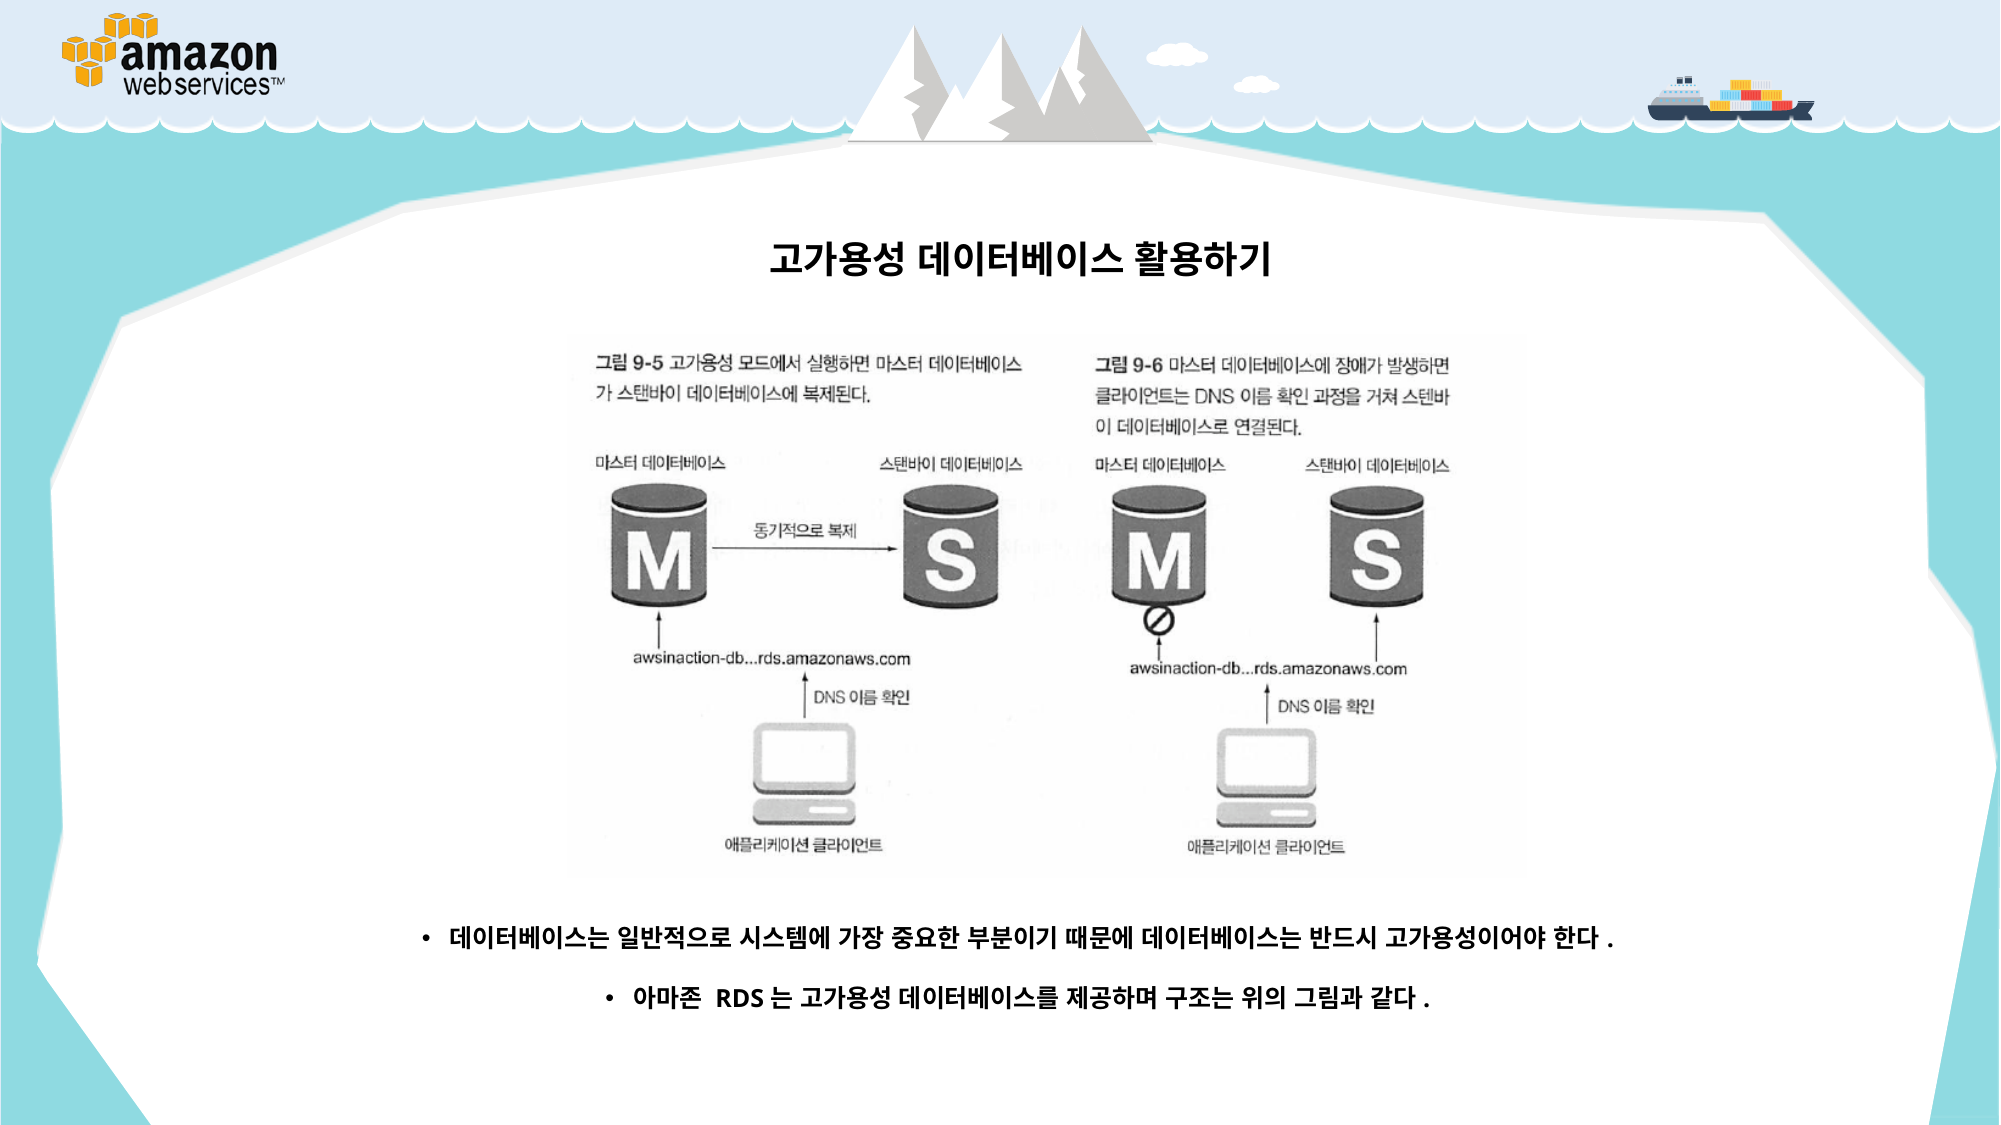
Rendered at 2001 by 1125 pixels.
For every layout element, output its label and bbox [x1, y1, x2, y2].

text_box [1647, 76, 1815, 119]
text_box [1153, 42, 1209, 67]
picture [43, 0, 301, 130]
text_box [0, 119, 2000, 1125]
text_box [847, 24, 1153, 143]
text_box [1233, 75, 1280, 94]
picture [567, 334, 1527, 878]
